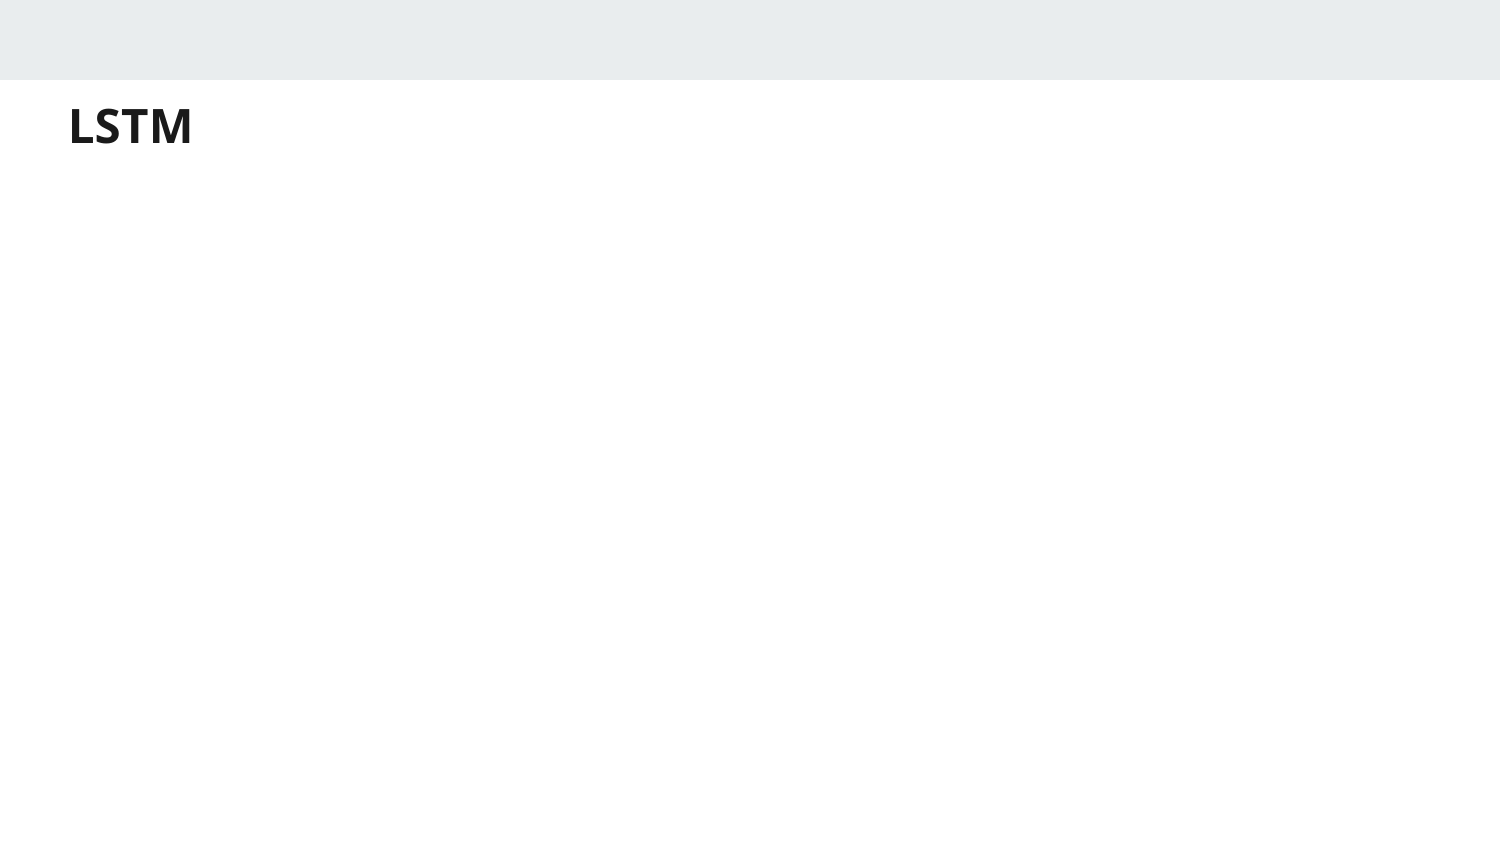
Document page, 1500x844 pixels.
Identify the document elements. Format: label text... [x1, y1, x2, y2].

title LSTM [52, 80, 1315, 169]
